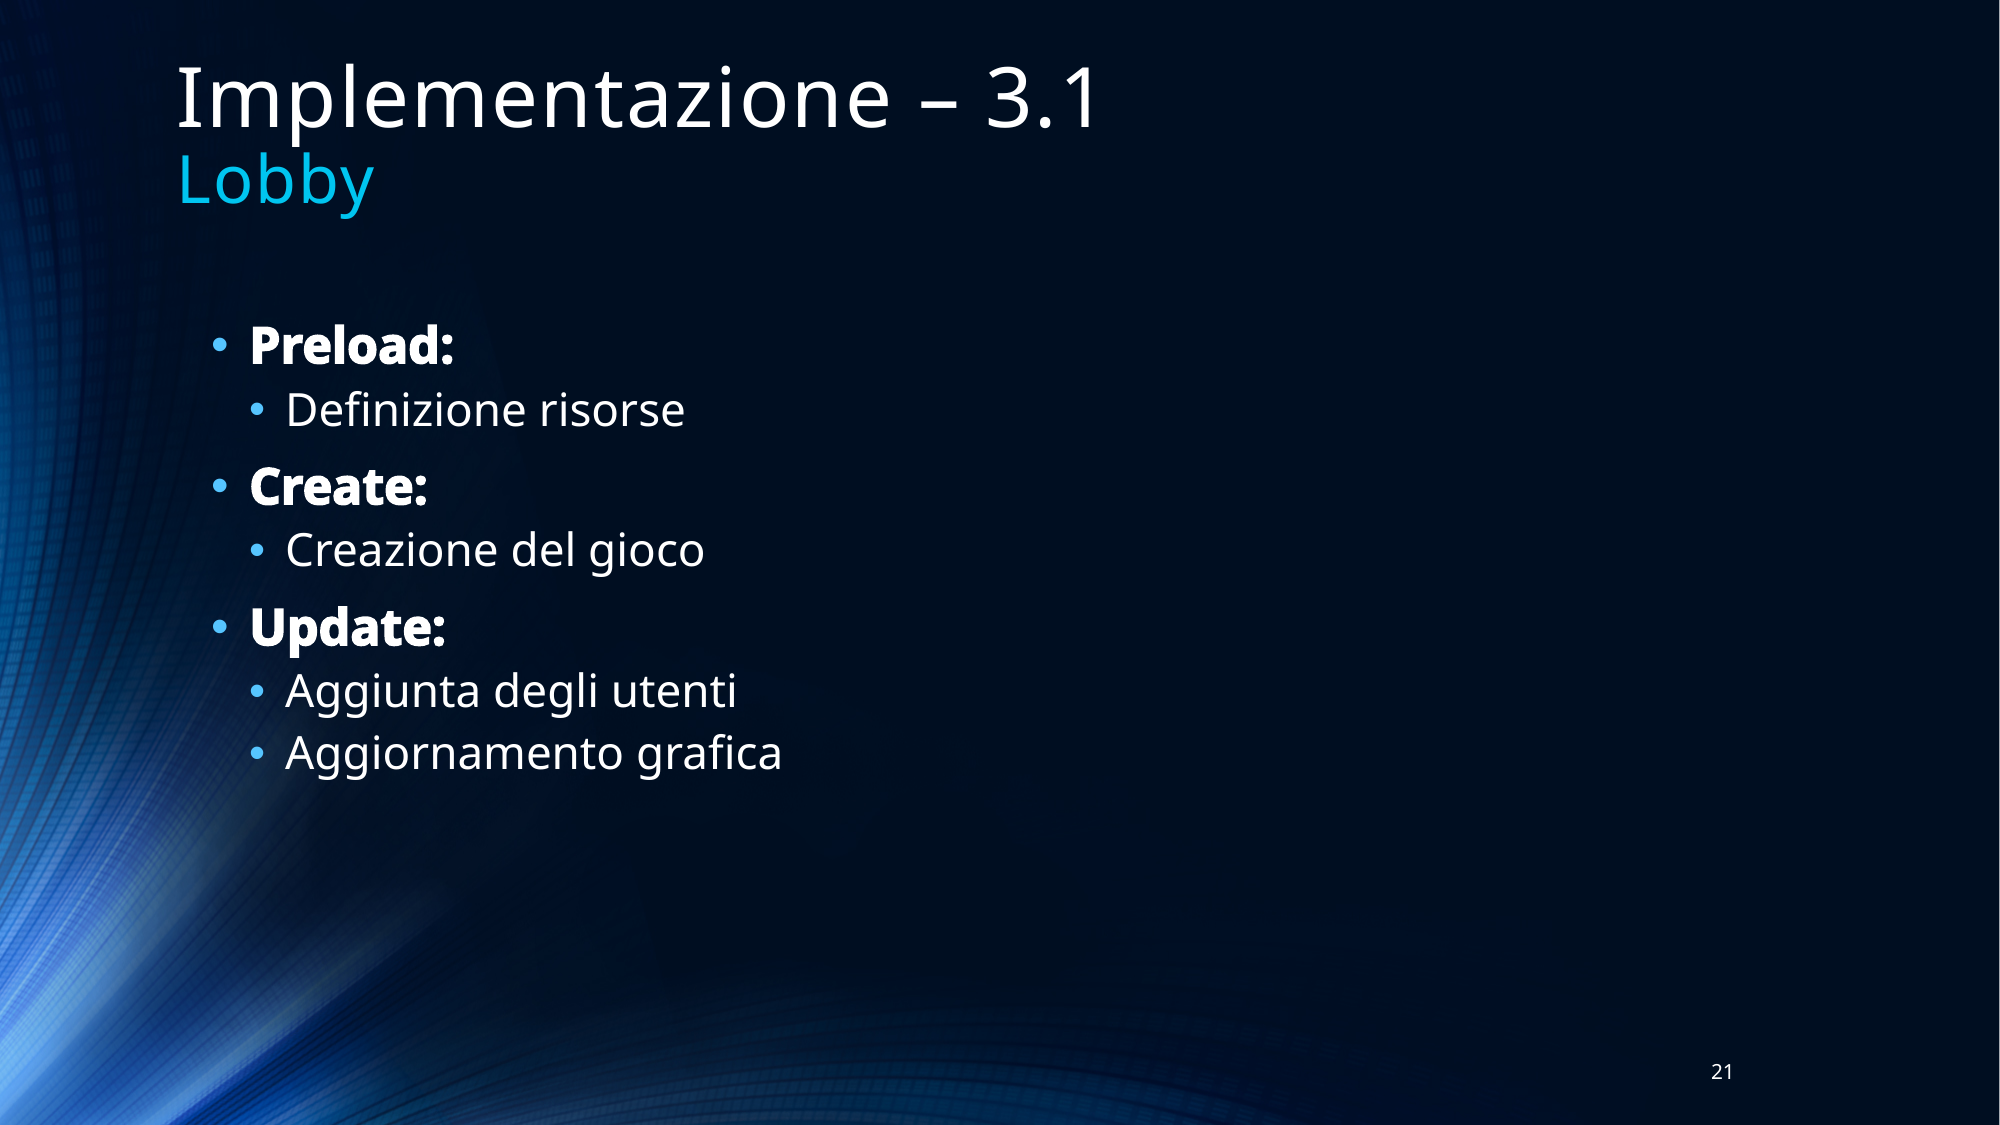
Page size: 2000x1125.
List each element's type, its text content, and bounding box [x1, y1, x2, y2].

title Implementazione – 3.1 Lobby [161, 0, 1661, 225]
picture [0, 0, 2000, 1125]
slide_number 21 [1612, 1050, 1750, 1096]
list Preload: Definizione risorse Create: Creazione del gioco Update: Aggiunta degli utenti Aggiornamento grafica [158, 312, 1727, 988]
